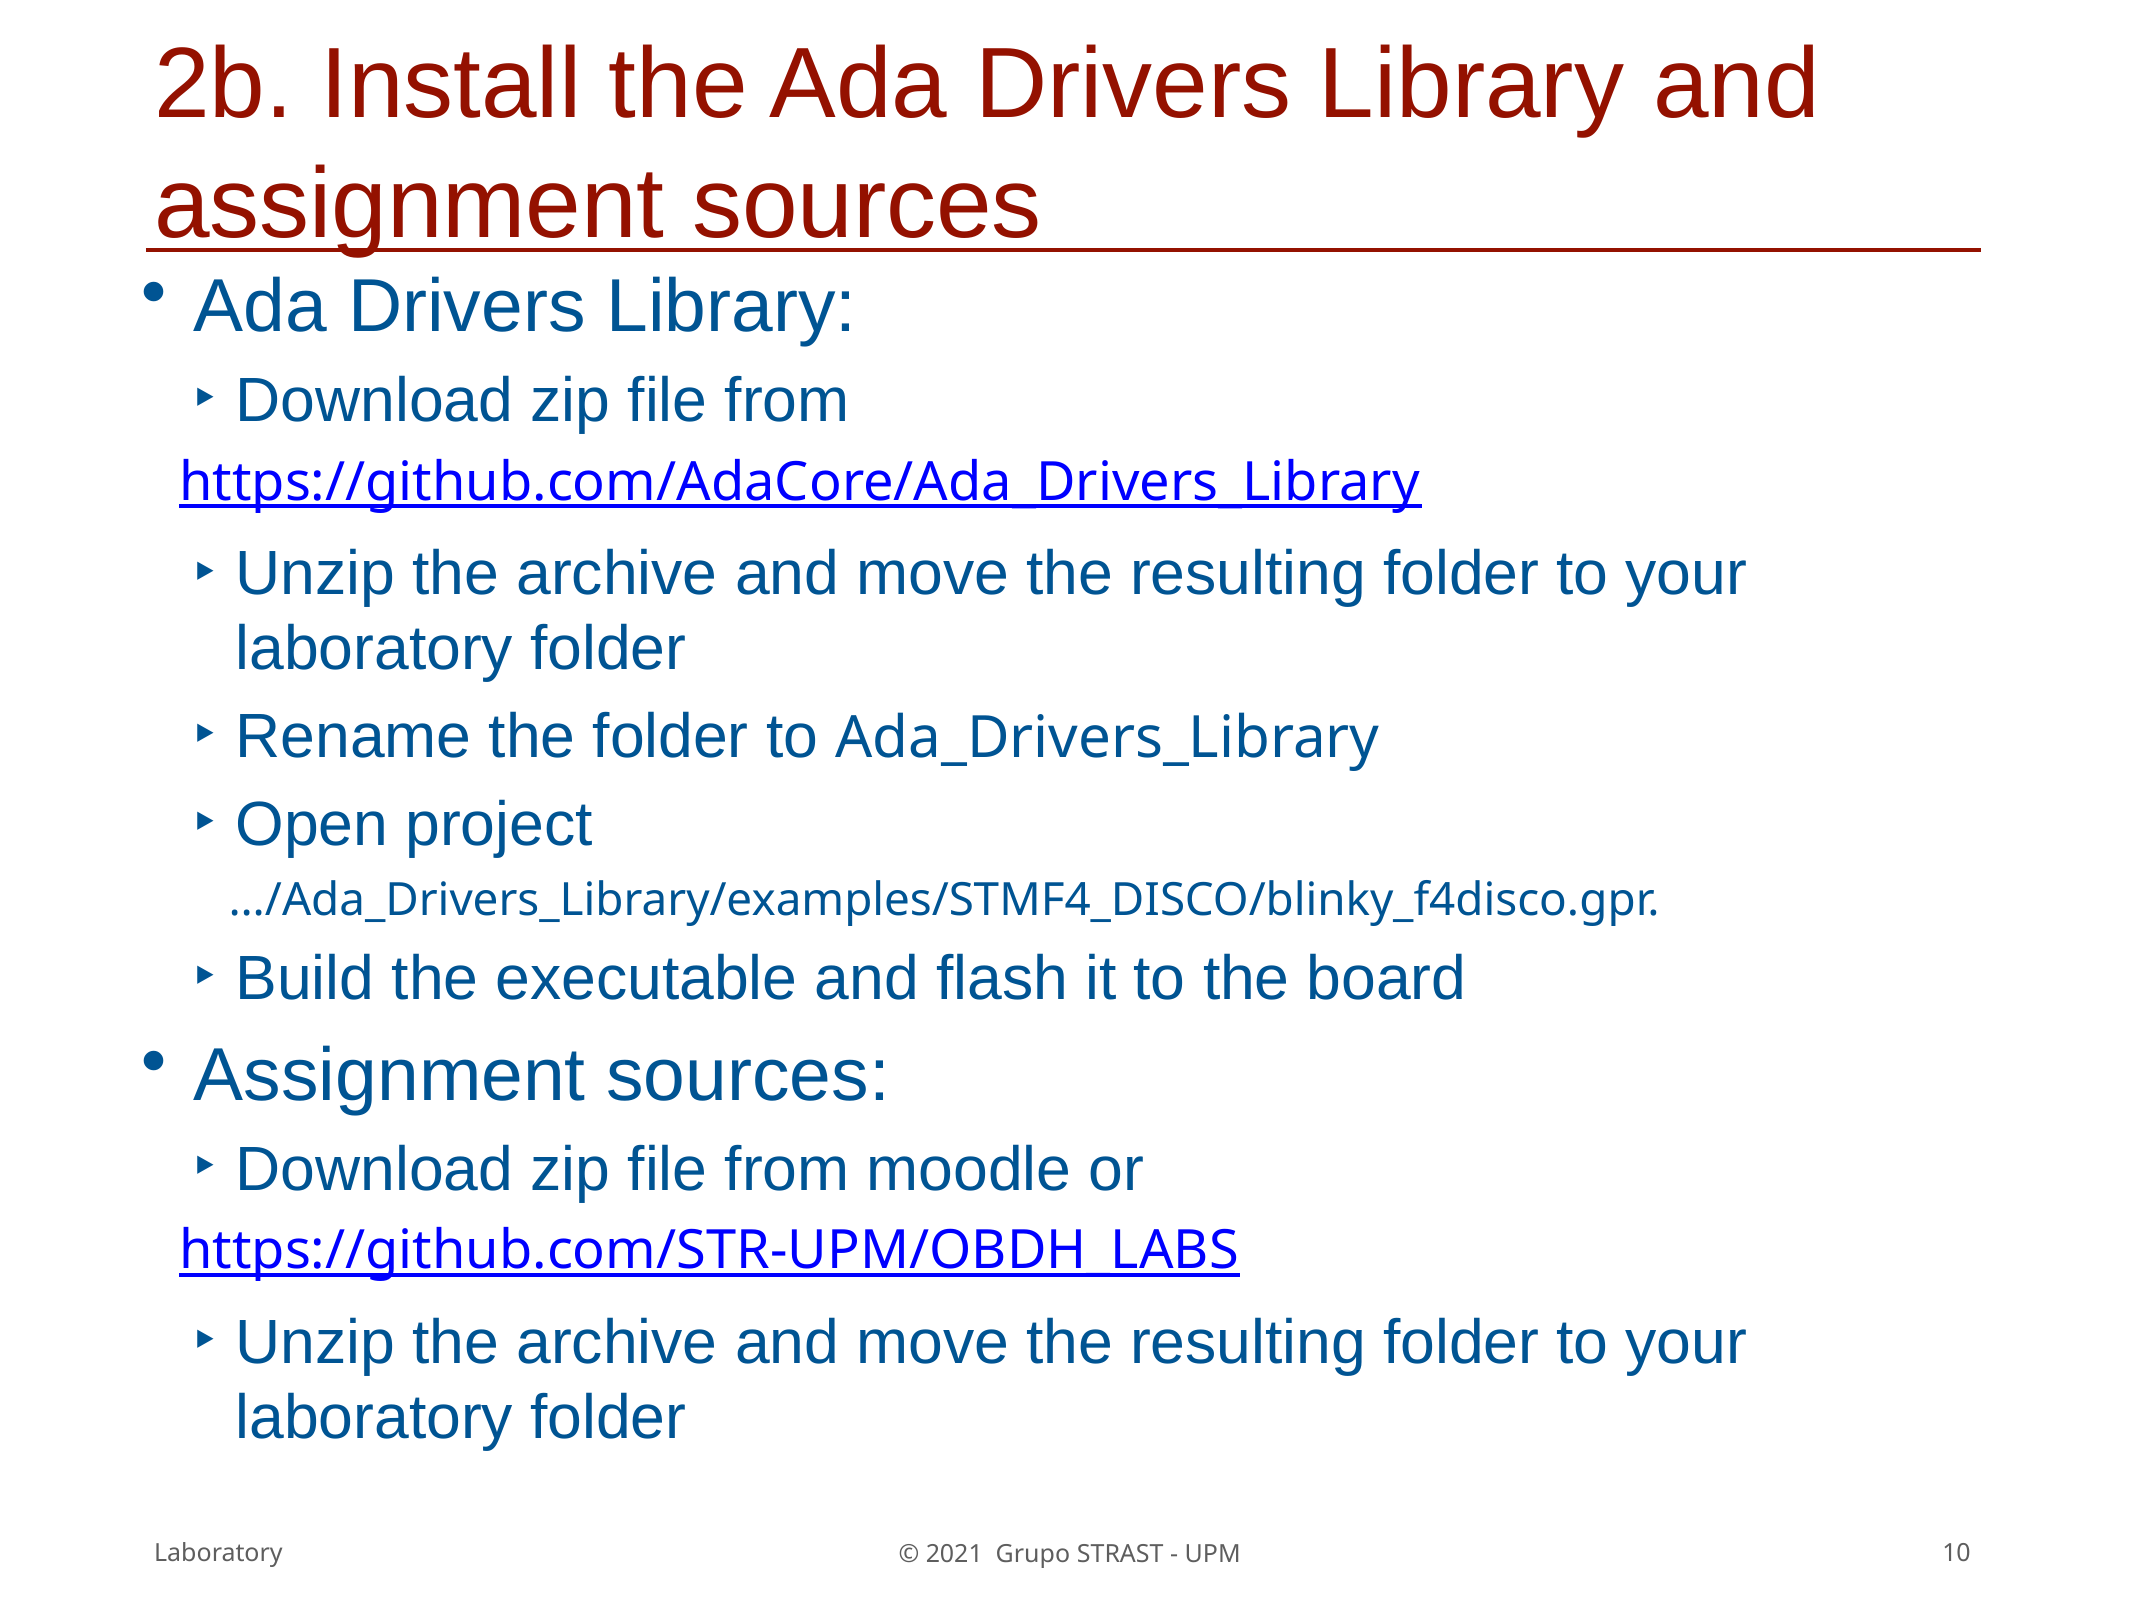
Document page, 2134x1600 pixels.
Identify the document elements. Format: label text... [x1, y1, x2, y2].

title 2b. Install the Ada Drivers Library and assignment sources [145, 32, 1980, 243]
list Ada Drivers Library: Download zip file from https://github.com/AdaCore/Ada_Drivers_Library Unzip the archive and move the resulting folder to your laboratory folder Rename the folder to Ada_Drivers_Library Open project …/Ada_Drivers_Library/examples/STMF4_DISCO/blinky_f4disco.gpr. Build the executable and flash it to the board Assignment sources: Download zip file from moodle or https://github.com/STR-UPM/OBDH_LABS Unzip the archive and move the resulting folder to your laboratory folder [132, 290, 1968, 1522]
slide_number 10 [1932, 1527, 1980, 1575]
list Laboratory [145, 1527, 385, 1575]
